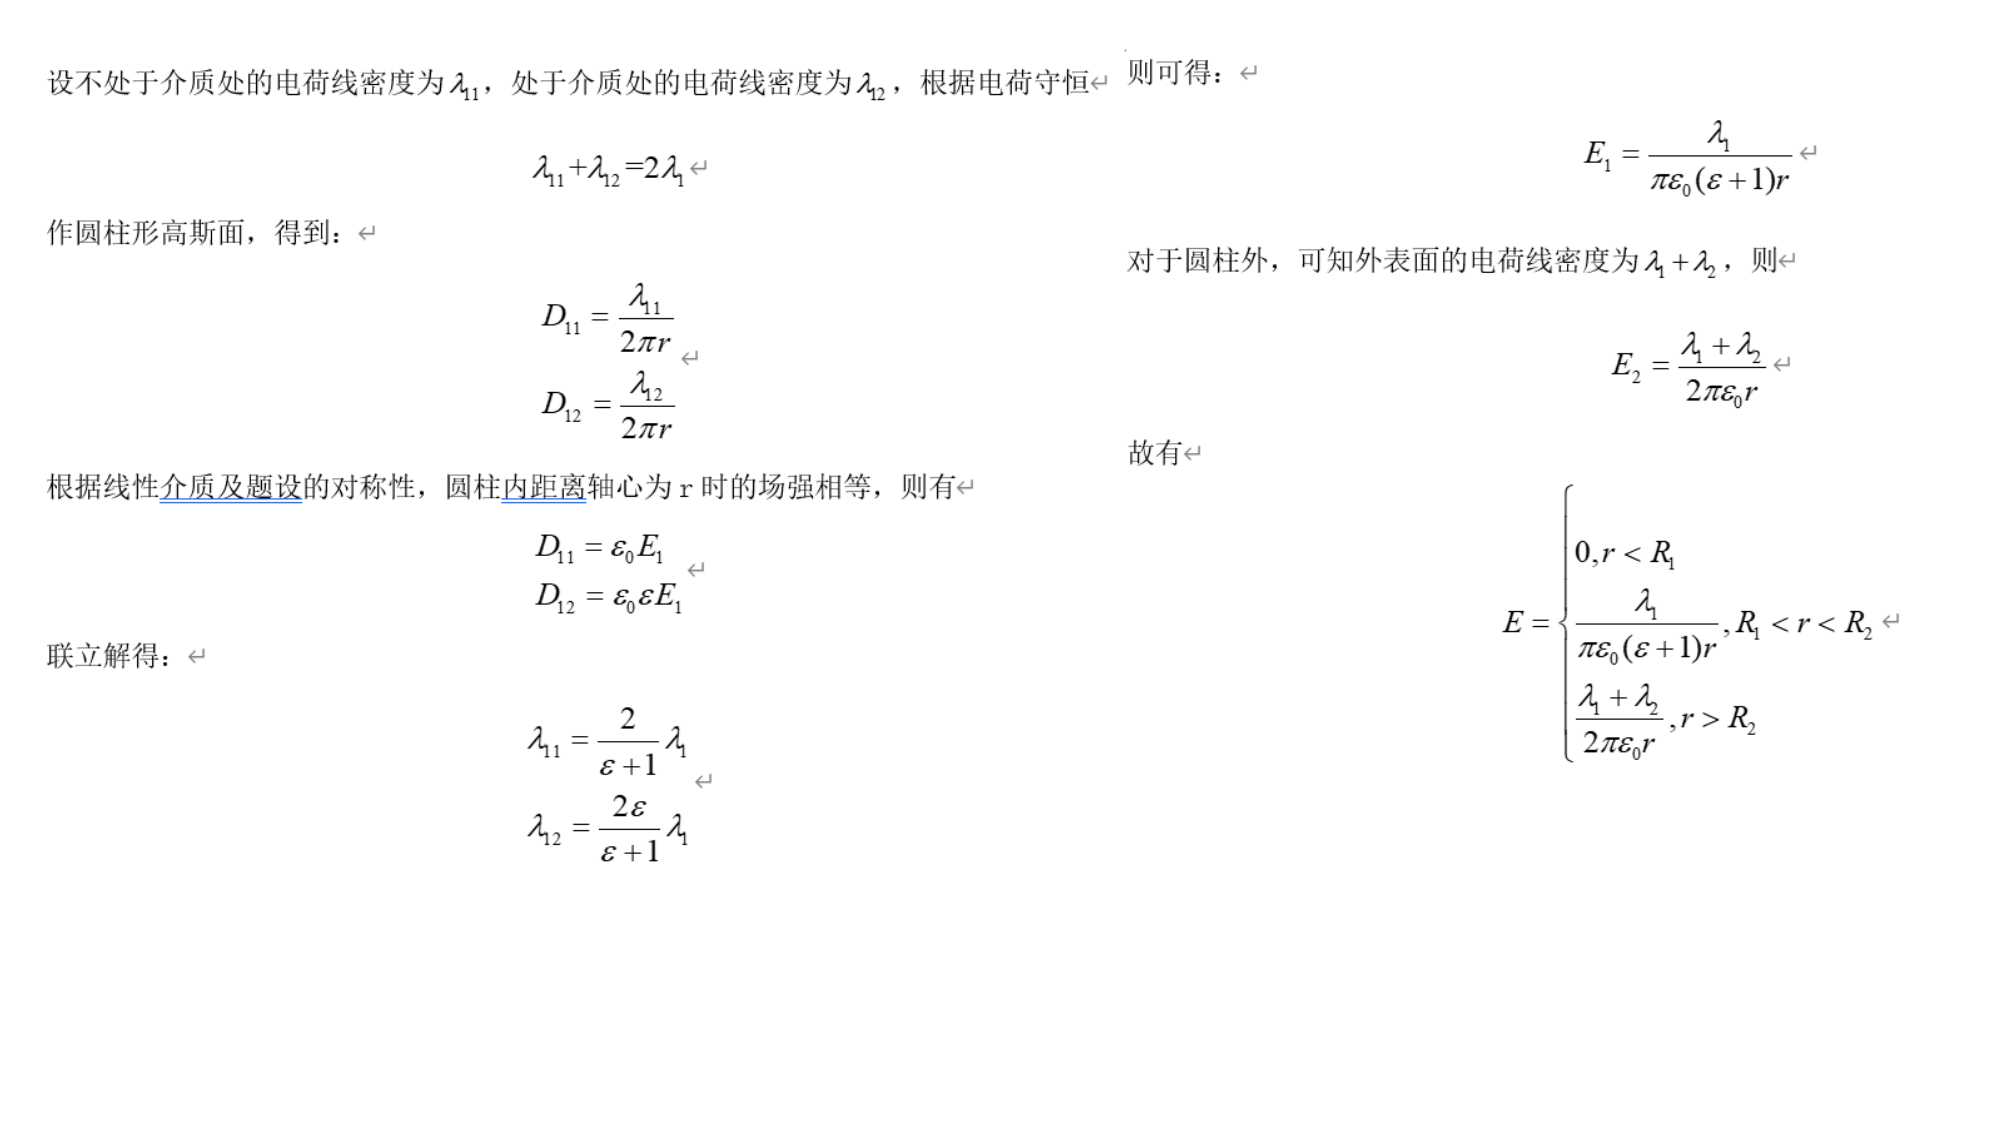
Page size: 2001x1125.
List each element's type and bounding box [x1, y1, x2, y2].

picture [32, 49, 1934, 914]
